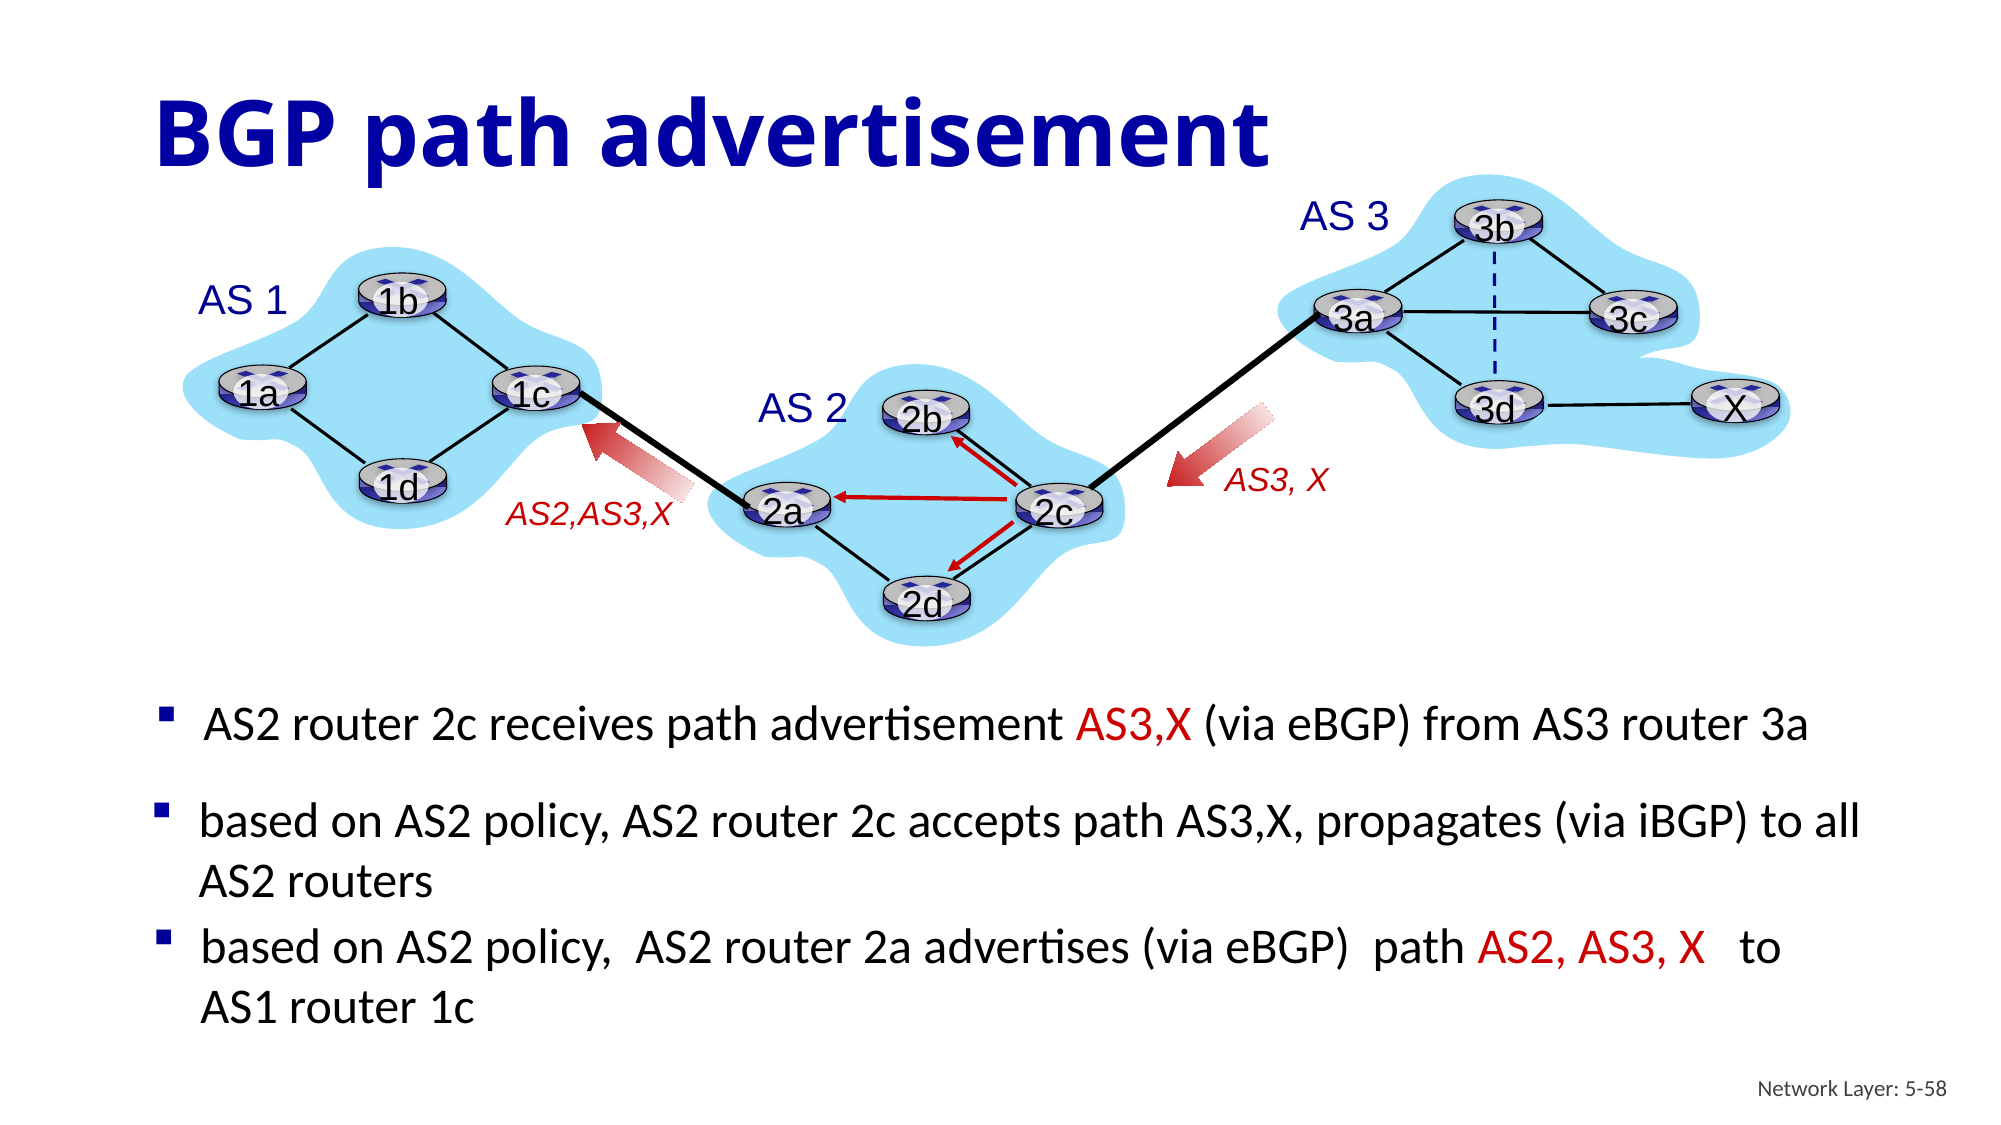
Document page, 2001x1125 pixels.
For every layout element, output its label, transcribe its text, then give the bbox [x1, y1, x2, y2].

title BGP path advertisement [137, 63, 1863, 211]
text_box AS2 router 2c receives path advertisement AS3,X (via eBGP) from AS3 router 3a [140, 683, 1969, 823]
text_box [833, 435, 1017, 572]
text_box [182, 174, 1791, 647]
text_box based on AS2 policy, AS2 router 2c accepts path AS3,X, propagates (via iBGP) to all AS2 routers [135, 779, 1887, 919]
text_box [1154, 427, 1367, 507]
text_box based on AS2 policy, AS2 router 2a advertises (via eBGP) path AS2, AS3, X to AS1 router 1c [137, 906, 1862, 991]
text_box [490, 436, 698, 542]
slide_number Network Layer: 5-58 [1512, 1056, 1963, 1117]
